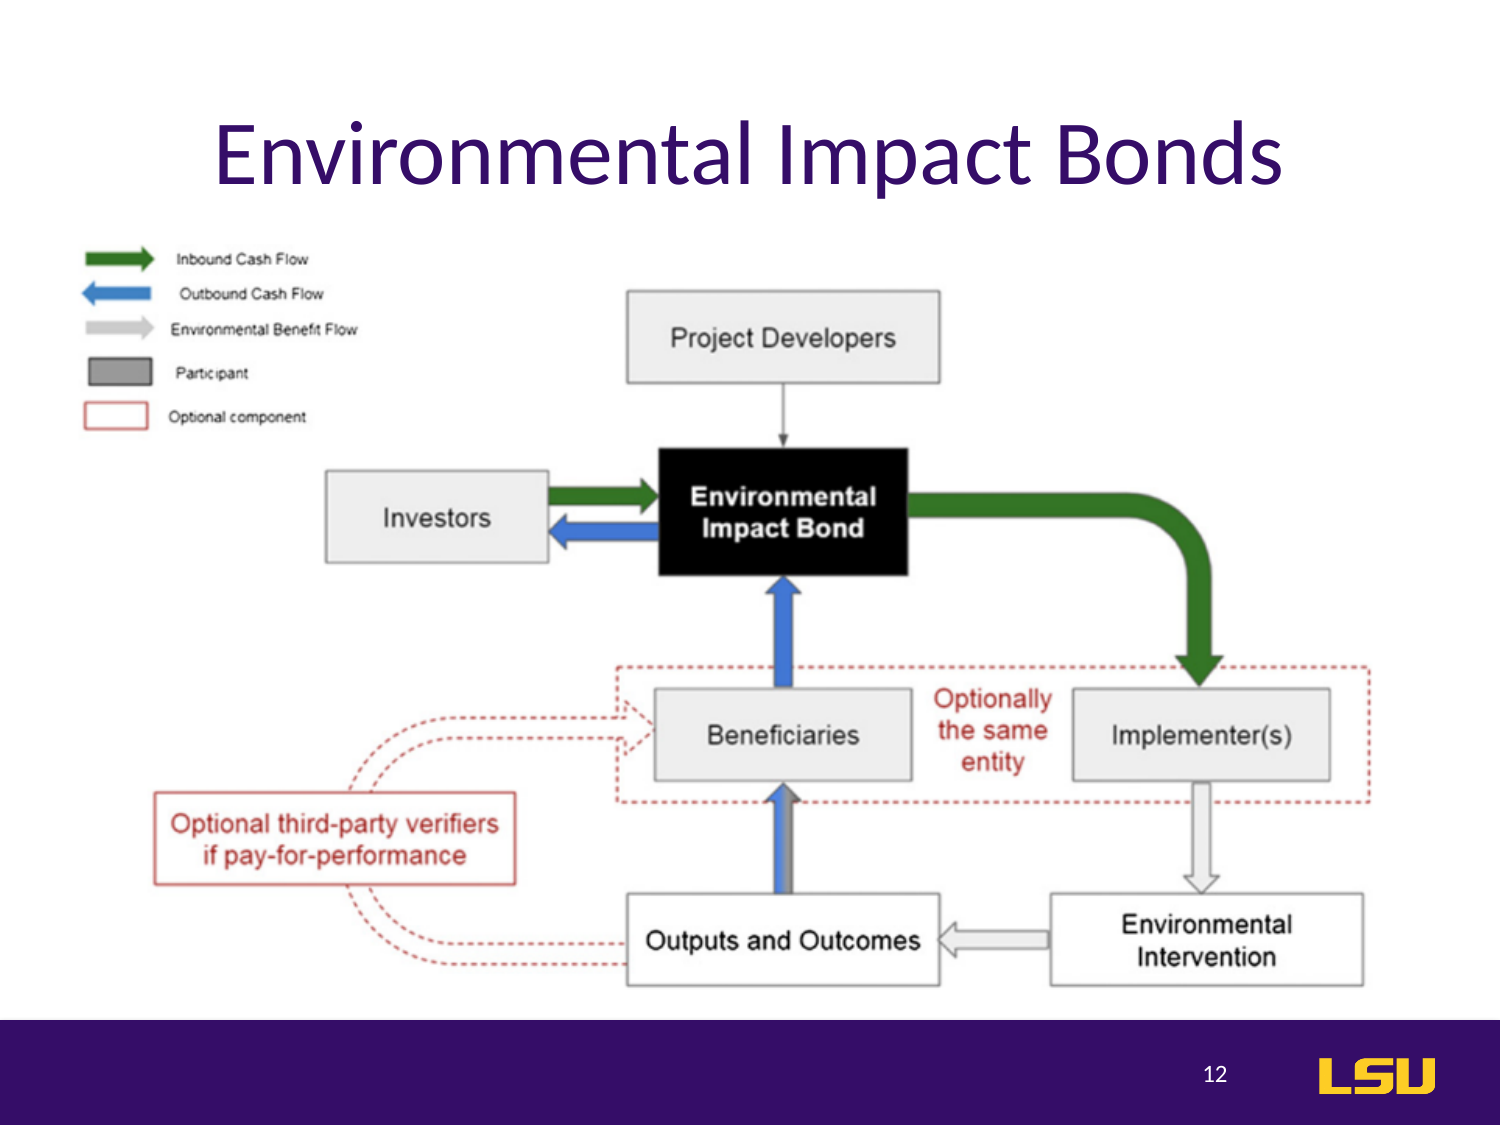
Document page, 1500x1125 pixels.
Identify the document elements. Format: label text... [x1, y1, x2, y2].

picture [41, 228, 1398, 1002]
title Environmental Impact Bonds [103, 66, 1397, 228]
slide_number 12 [1060, 1042, 1243, 1103]
